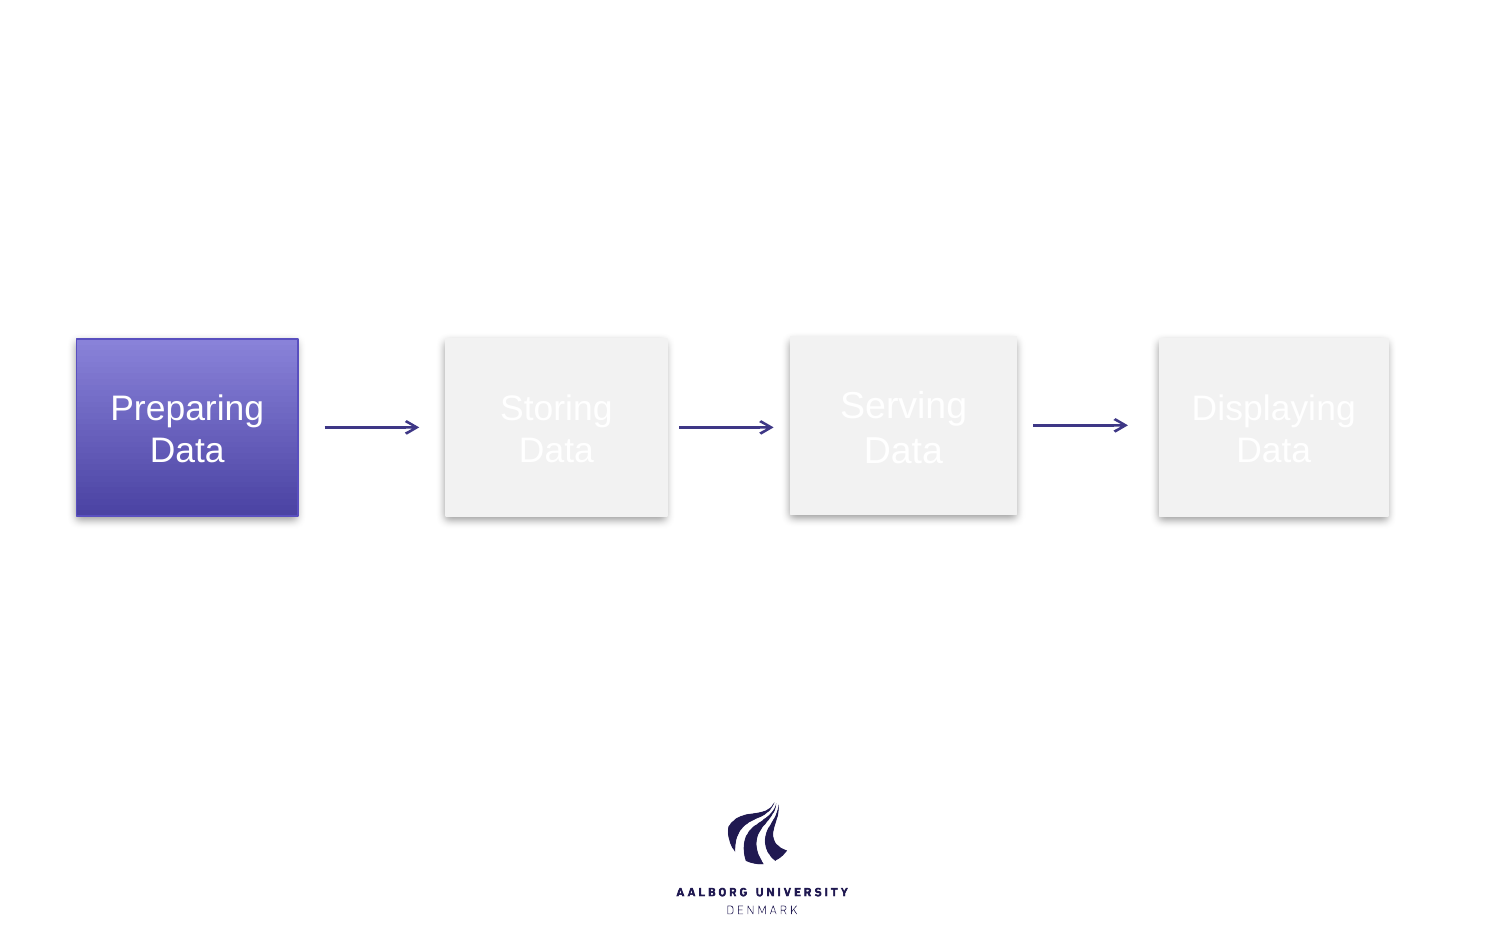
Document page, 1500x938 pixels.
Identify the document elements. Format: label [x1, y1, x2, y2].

text_box [790, 336, 1389, 517]
text_box [76, 338, 668, 517]
list [75, 218, 1425, 788]
picture [661, 788, 863, 929]
